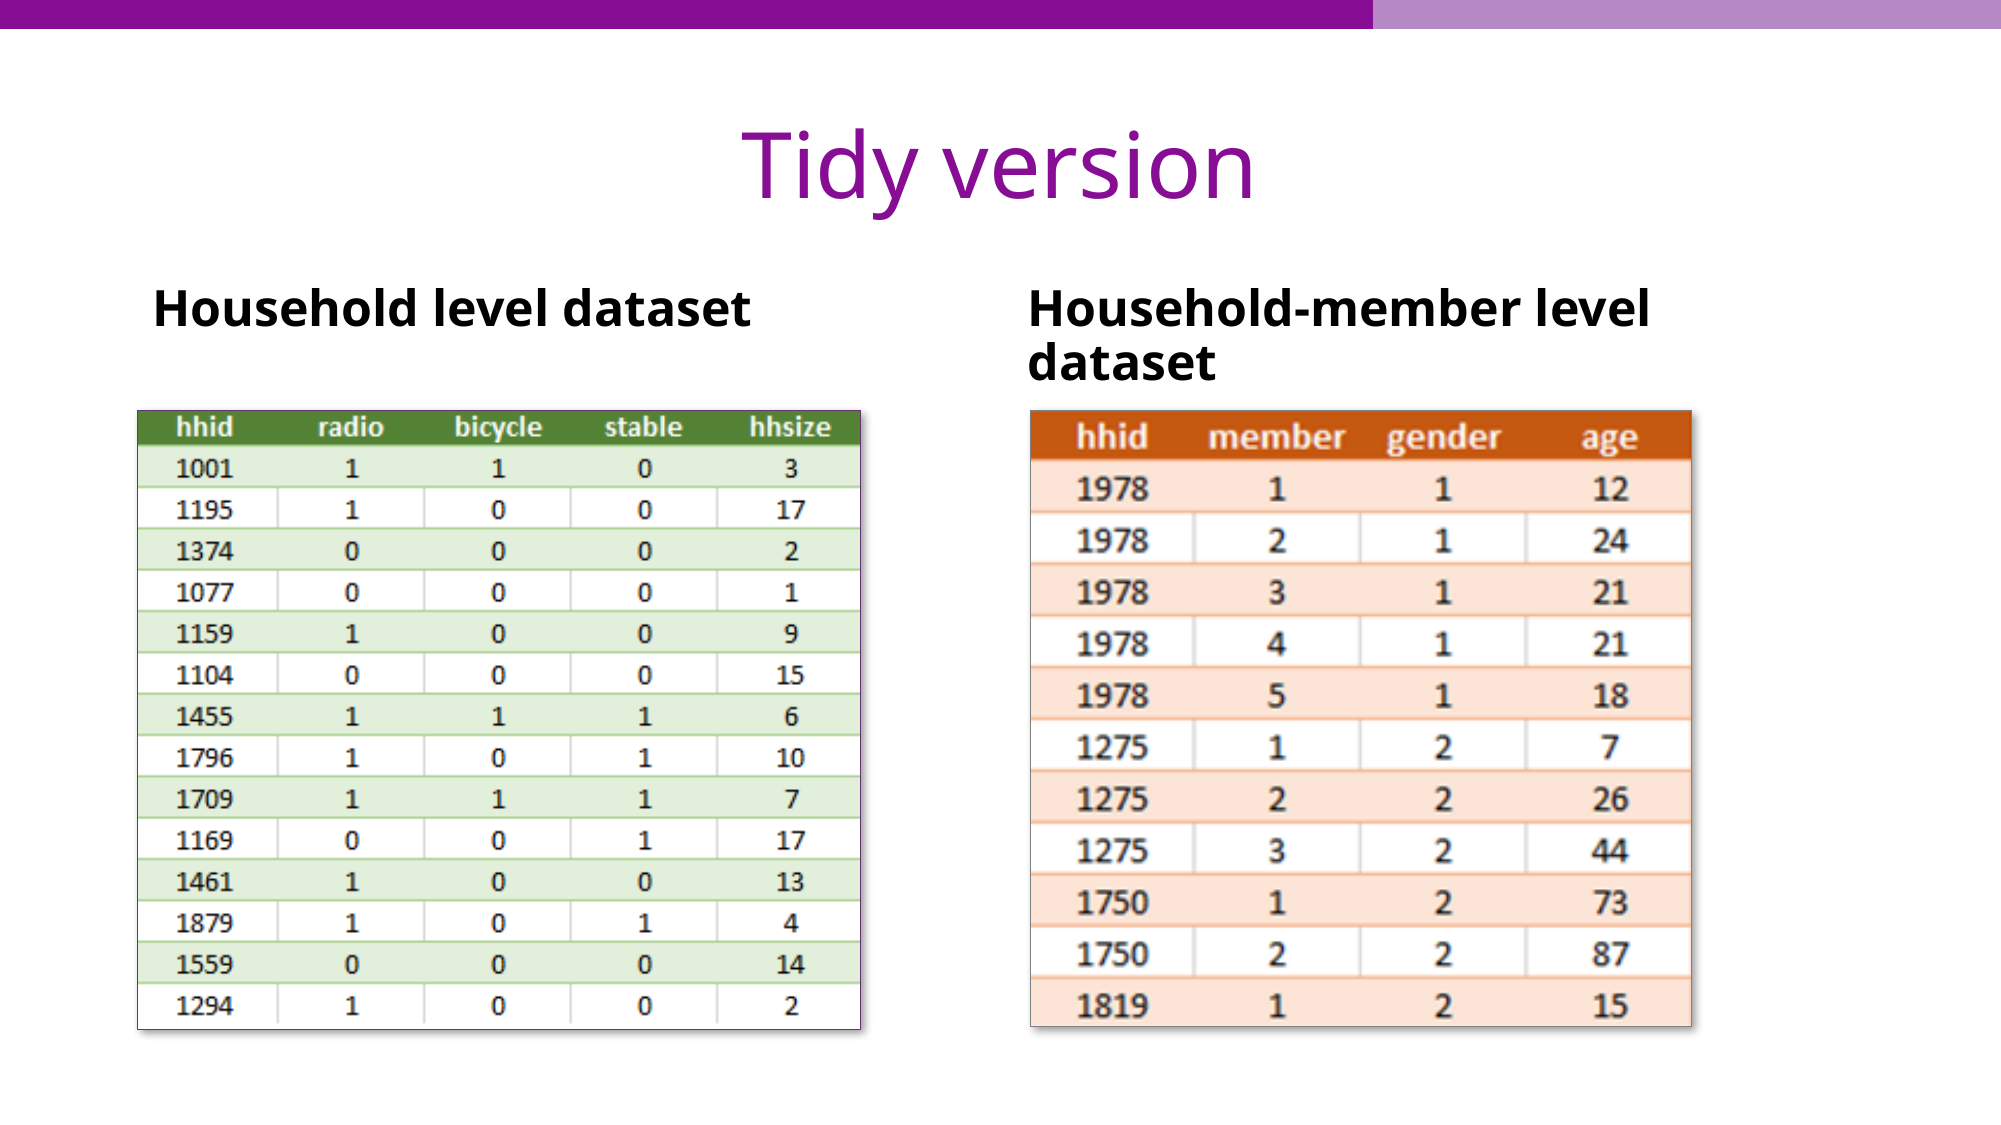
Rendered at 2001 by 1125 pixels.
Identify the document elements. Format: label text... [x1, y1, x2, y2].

title Tidy version [137, 59, 1863, 278]
list Household level dataset [137, 275, 984, 411]
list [137, 410, 861, 1030]
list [1030, 410, 1692, 1027]
list Household-member level dataset [1012, 275, 1863, 411]
